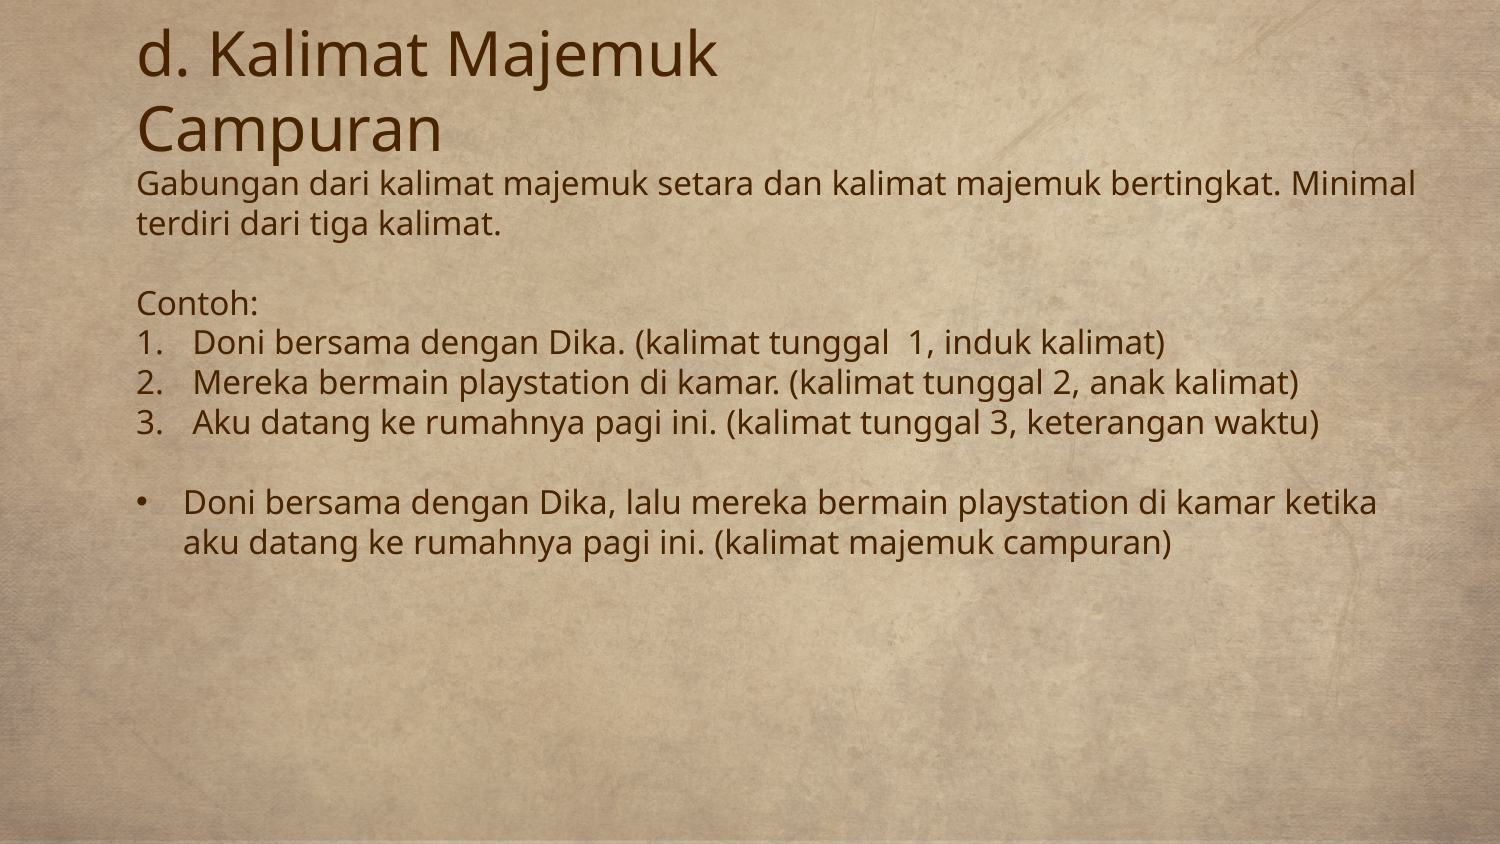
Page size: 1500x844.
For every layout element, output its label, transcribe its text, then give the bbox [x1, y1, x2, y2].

picture [0, 0, 1500, 844]
title d. Kalimat Majemuk Campuran [120, 45, 877, 132]
subtitle Gabungan dari kalimat majemuk setara dan kalimat majemuk bertingkat. Minimal terdiri dari tiga kalimat. Contoh: Doni bersama dengan Dika. (kalimat tunggal 1, induk kalimat) Mereka bermain playstation di kamar. (kalimat tunggal 2, anak kalimat) Aku datang ke rumahnya pagi ini. (kalimat tunggal 3, keterangan waktu) Doni bersama dengan Dika, lalu mereka bermain playstation di kamar ketika aku datang ke rumahnya pagi ini. (kalimat majemuk campuran) [121, 146, 1453, 393]
